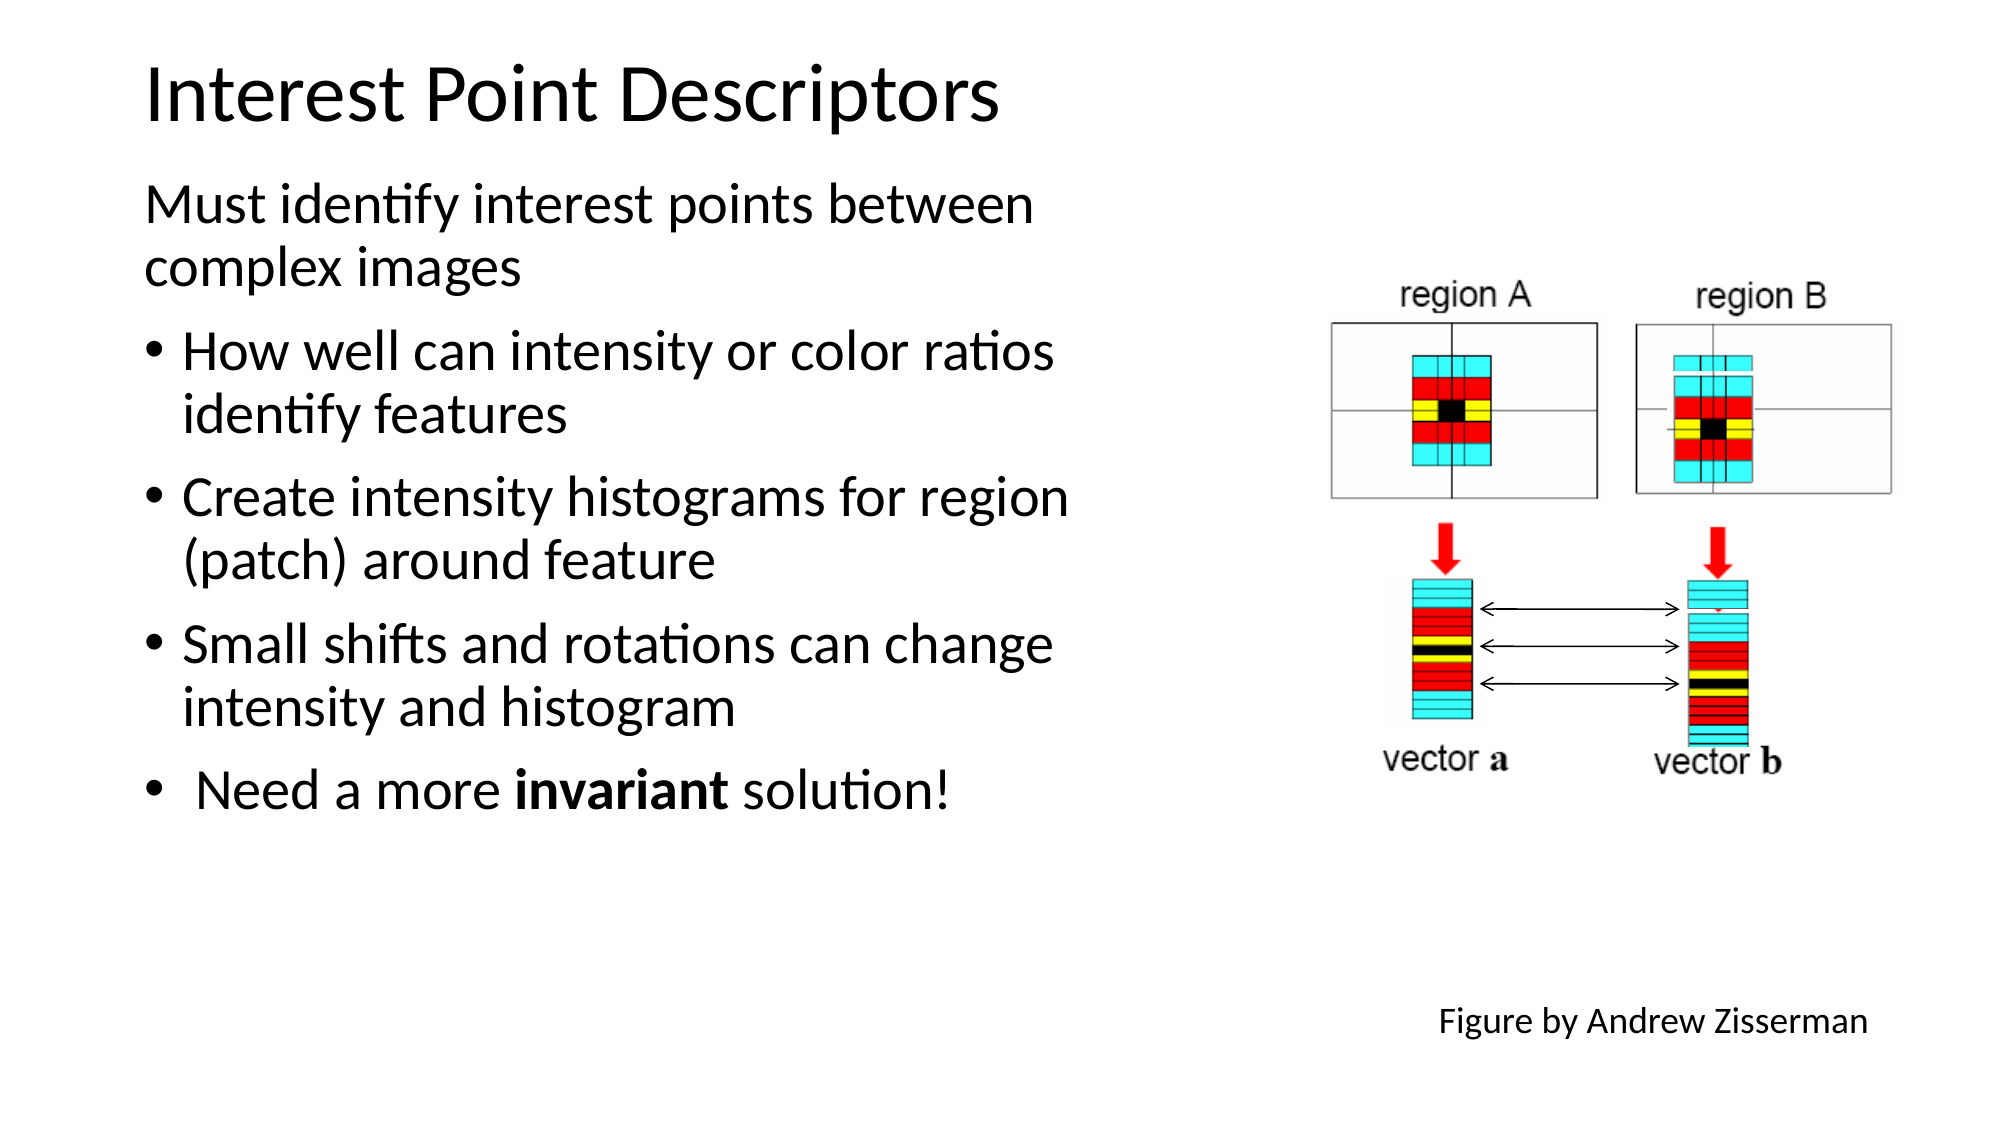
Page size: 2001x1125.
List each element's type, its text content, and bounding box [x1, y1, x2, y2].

list Must identify interest points between complex images How well can intensity or color ratios identify features Create intensity histograms for region (patch) around feature Small shifts and rotations can change intensity and histogram Need a more invariant solution! [129, 166, 1230, 1102]
picture [1304, 258, 1918, 789]
text_box Figure by Andrew Zisserman [1424, 989, 1964, 1049]
title Interest Point Descriptors [129, 22, 1855, 166]
